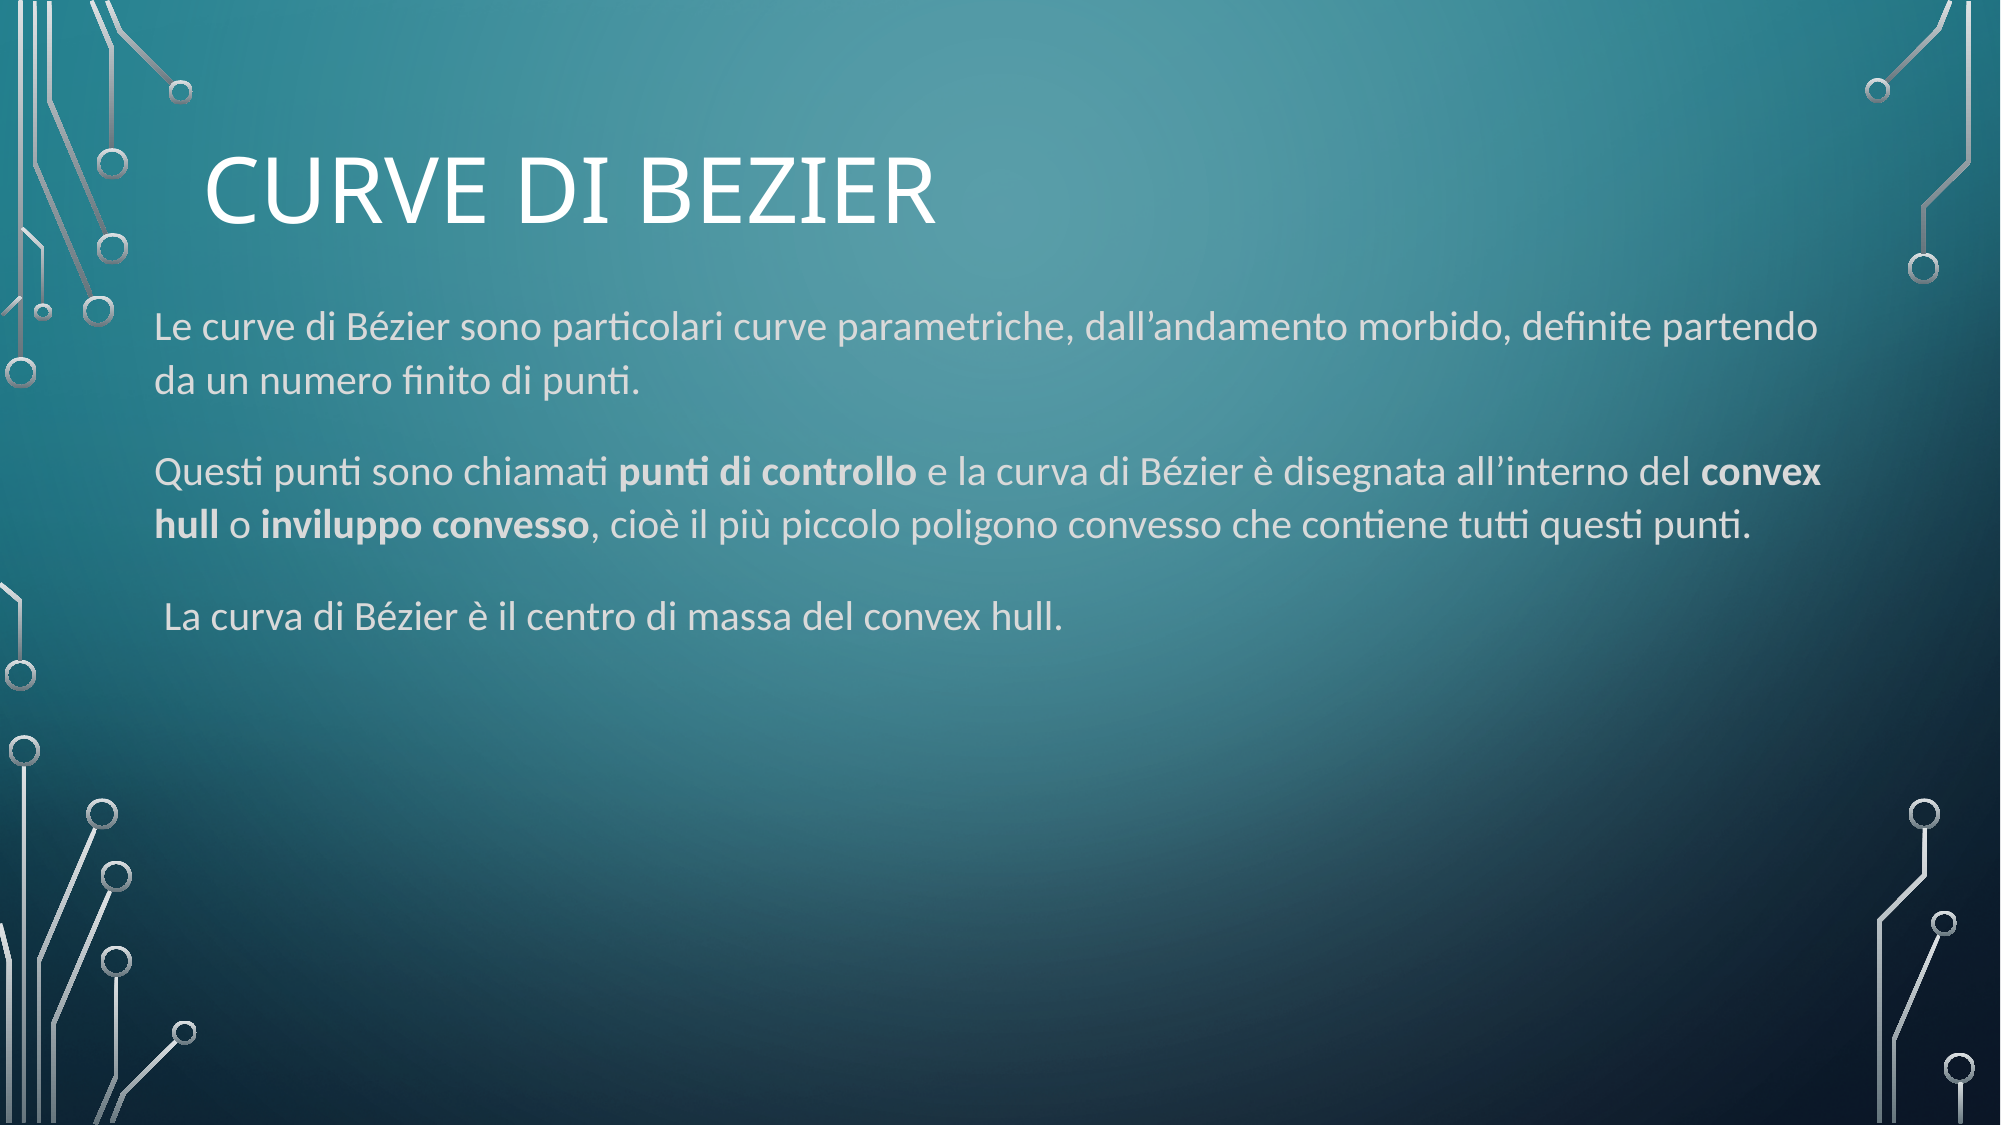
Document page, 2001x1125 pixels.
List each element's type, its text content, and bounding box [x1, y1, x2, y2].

title Curve di bezier [187, 73, 1813, 288]
list Le curve di Bézier sono particolari curve parametriche, dall’andamento morbido, definite partendo da un numero finito di punti. Questi punti sono chiamati punti di controllo e la curva di Bézier è disegnata all’interno del convex hull o inviluppo convesso, cioè il più piccolo poligono convesso che contiene tutti questi punti. La curva di Bézier è il centro di massa del convex hull. [139, 288, 1861, 973]
